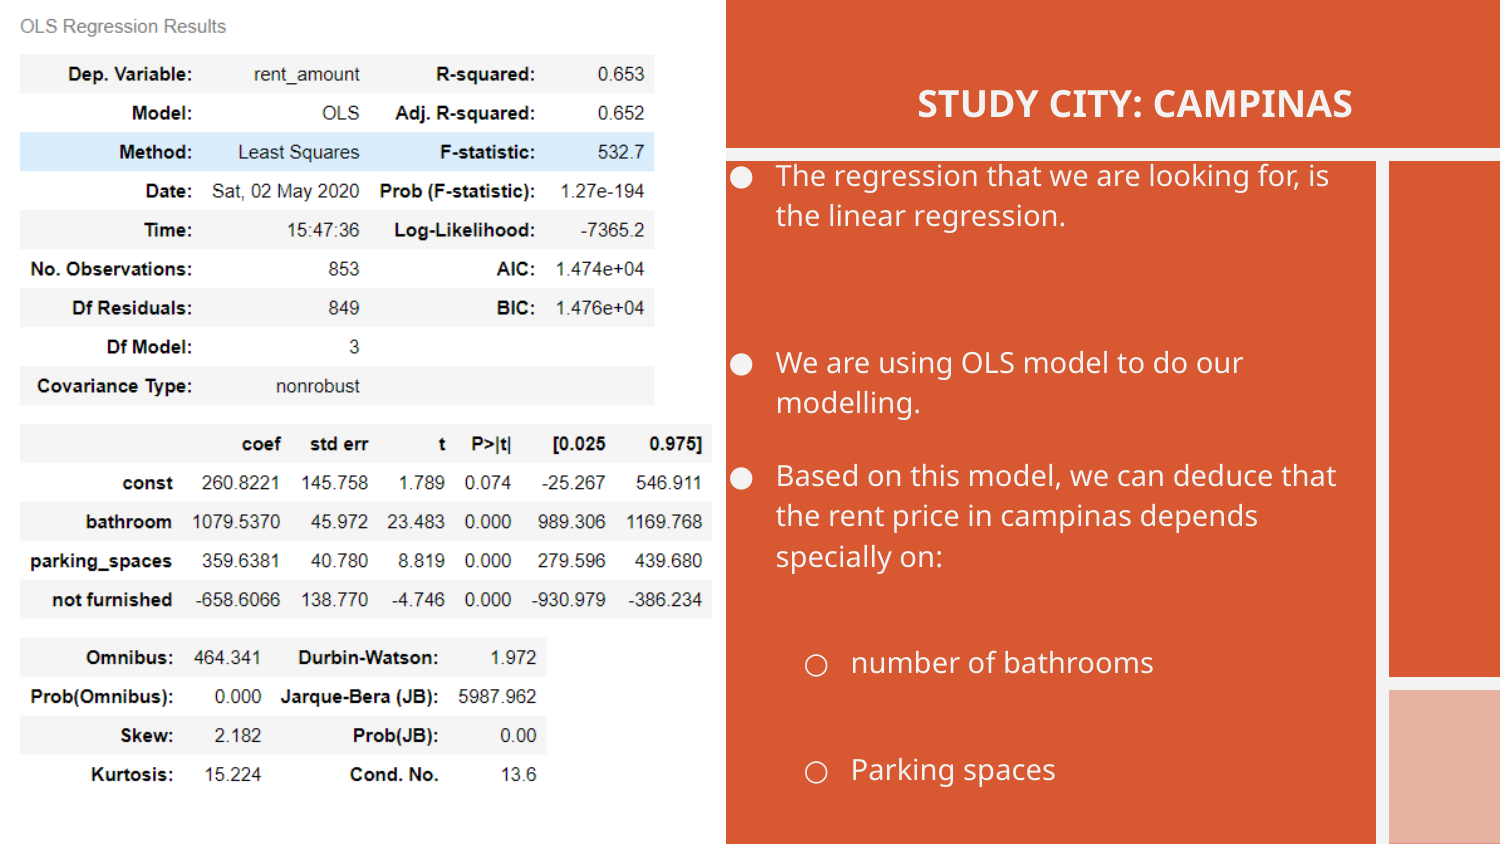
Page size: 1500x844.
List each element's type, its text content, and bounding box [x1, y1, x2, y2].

picture [0, 0, 726, 844]
list The regression that we are looking for, is the linear regression. We are using OLS model to do our modelling. Based on this model, we can deduce that the rent price in campinas depends specially on: number of bathrooms Parking spaces furnishing [731, 365, 1369, 827]
title STUDY CITY: CAMPINAS [735, 64, 1369, 132]
